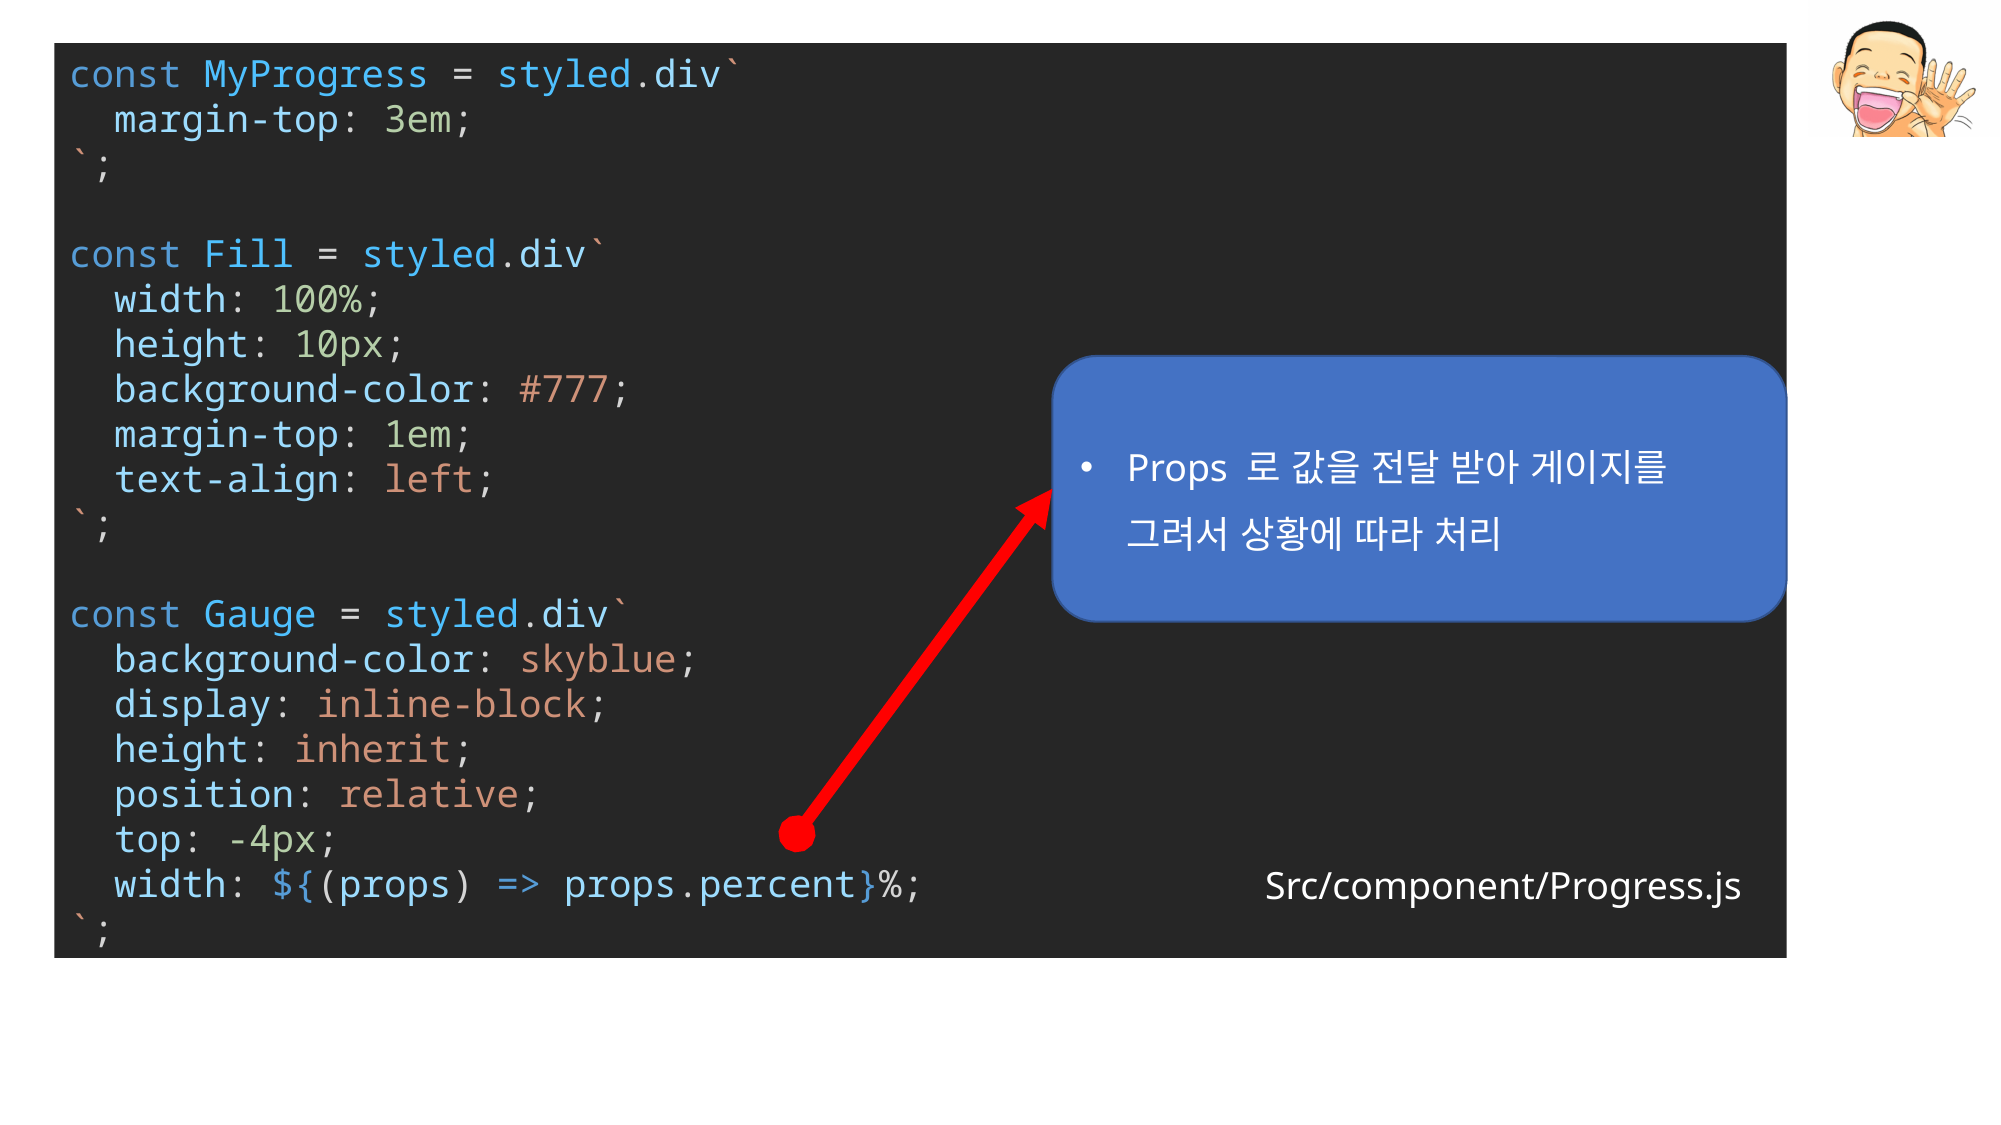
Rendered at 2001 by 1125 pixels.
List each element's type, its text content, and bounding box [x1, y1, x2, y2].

text_box const MyProgress = styled.div` margin-top: 3em; `; const Fill = styled.div` width: 100%; height: 10px; background-color: #777; margin-top: 1em; text-align: left; `; const Gauge = styled.div` background-color: skyblue; display: inline-block; height: inherit; position: relative; top: -4px; width: ${(props) => props.percent}%; `; [54, 43, 1787, 958]
picture [1808, 0, 2000, 137]
text_box Props 로 값을 전달 받아 게이지를 그려서 상황에 따라 처리 [1051, 354, 1788, 623]
text_box Src/component/Progress.js [1250, 854, 1758, 915]
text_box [796, 488, 1053, 834]
